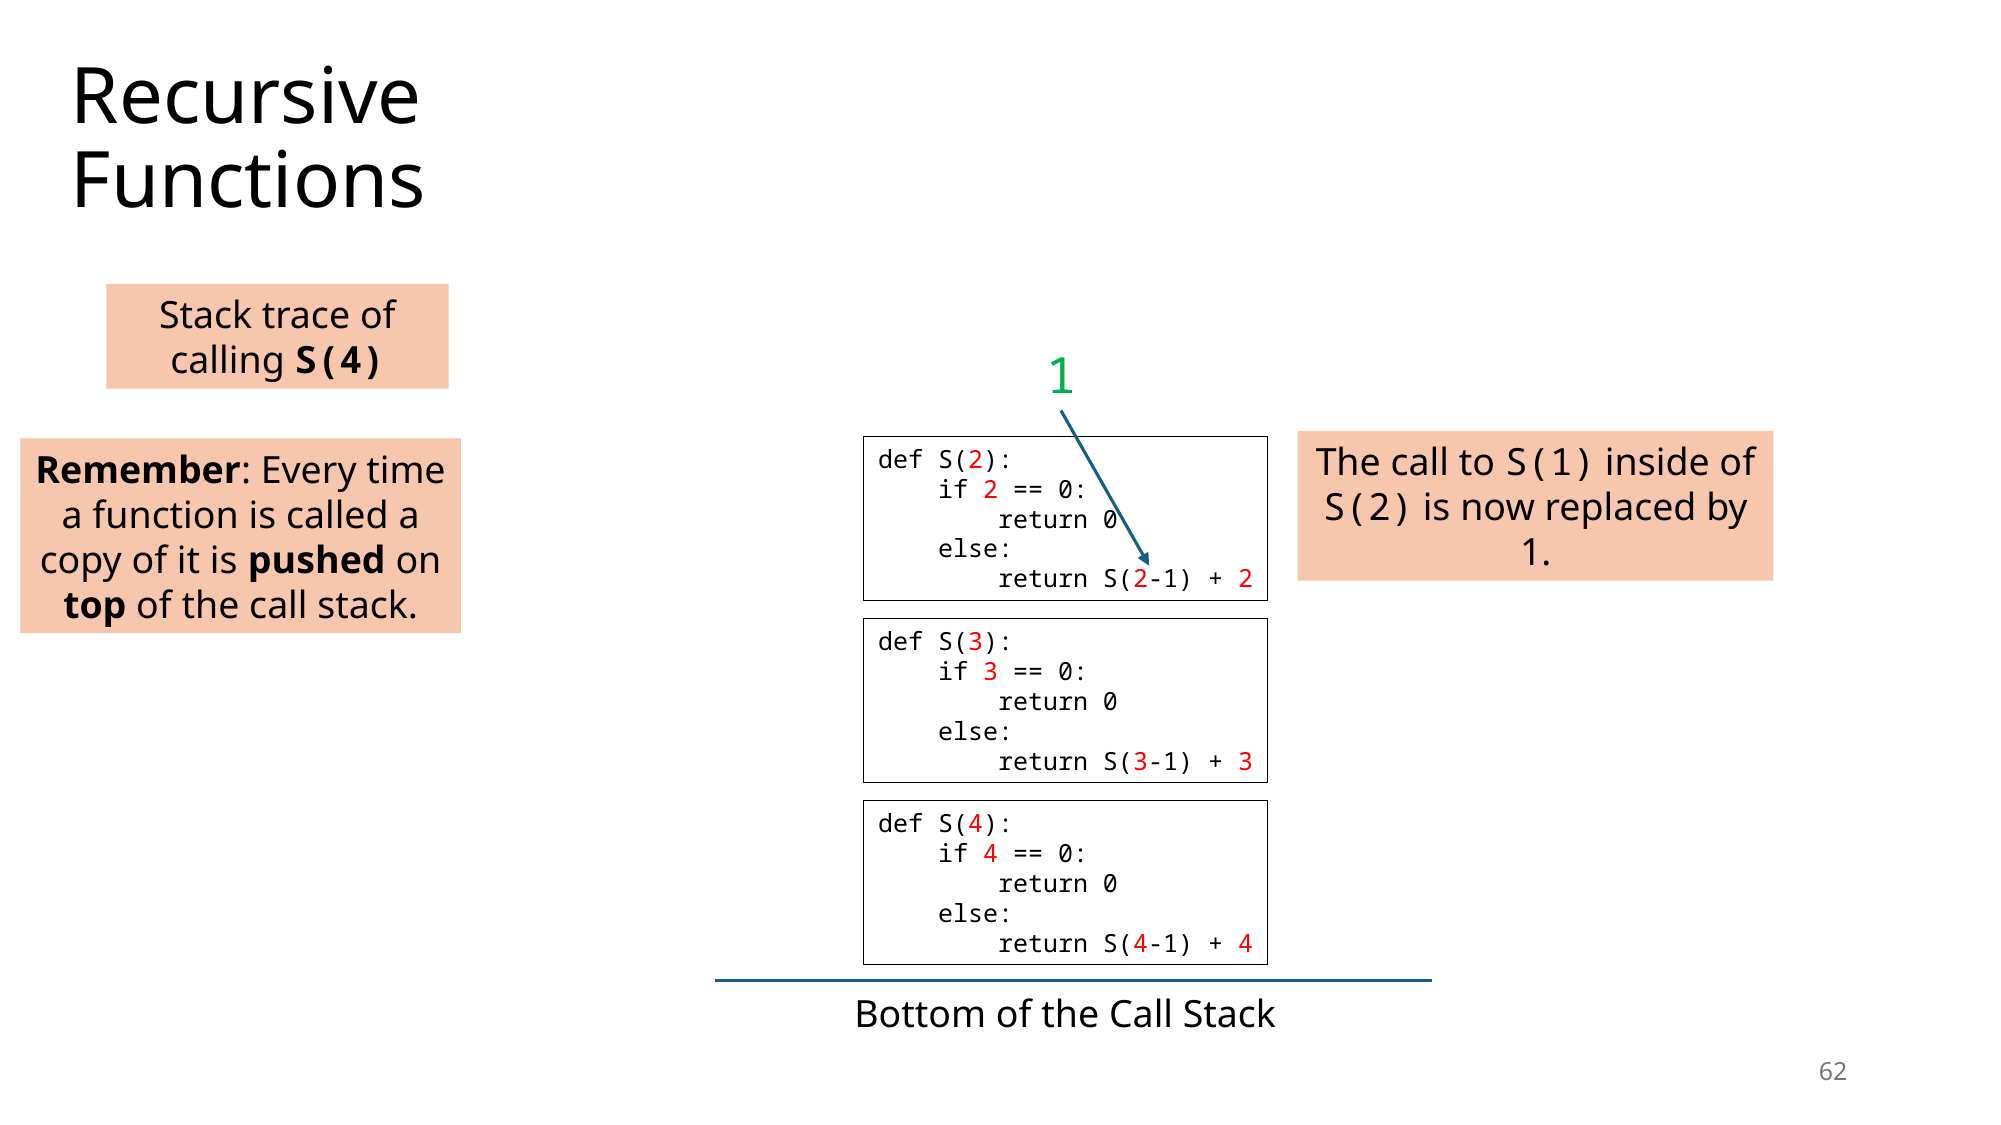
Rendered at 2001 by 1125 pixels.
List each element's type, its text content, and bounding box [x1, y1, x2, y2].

text_box Bottom of the Call Stack [839, 982, 1292, 1042]
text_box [1060, 411, 1150, 567]
title Recursive Functions [55, 31, 462, 249]
text_box def S(2): if 2 == 0: return 0 else: return S(2-1) + 2 [863, 435, 1268, 601]
text_box Stack trace of calling S(4) [106, 283, 449, 389]
text_box def S(3): if 3 == 0: return 0 else: return S(3-1) + 3 [863, 617, 1268, 783]
text_box Remember: Every time a function is called a copy of it is pushed on top of the call stack. [20, 438, 461, 634]
text_box def S(4): if 4 == 0: return 0 else: return S(4-1) + 4 [863, 800, 1268, 965]
text_box The call to S(1) inside of S(2) is now replaced by 1. [1297, 430, 1774, 581]
text_box 1 [1031, 335, 1091, 411]
slide_number 62 [1412, 1042, 1863, 1103]
